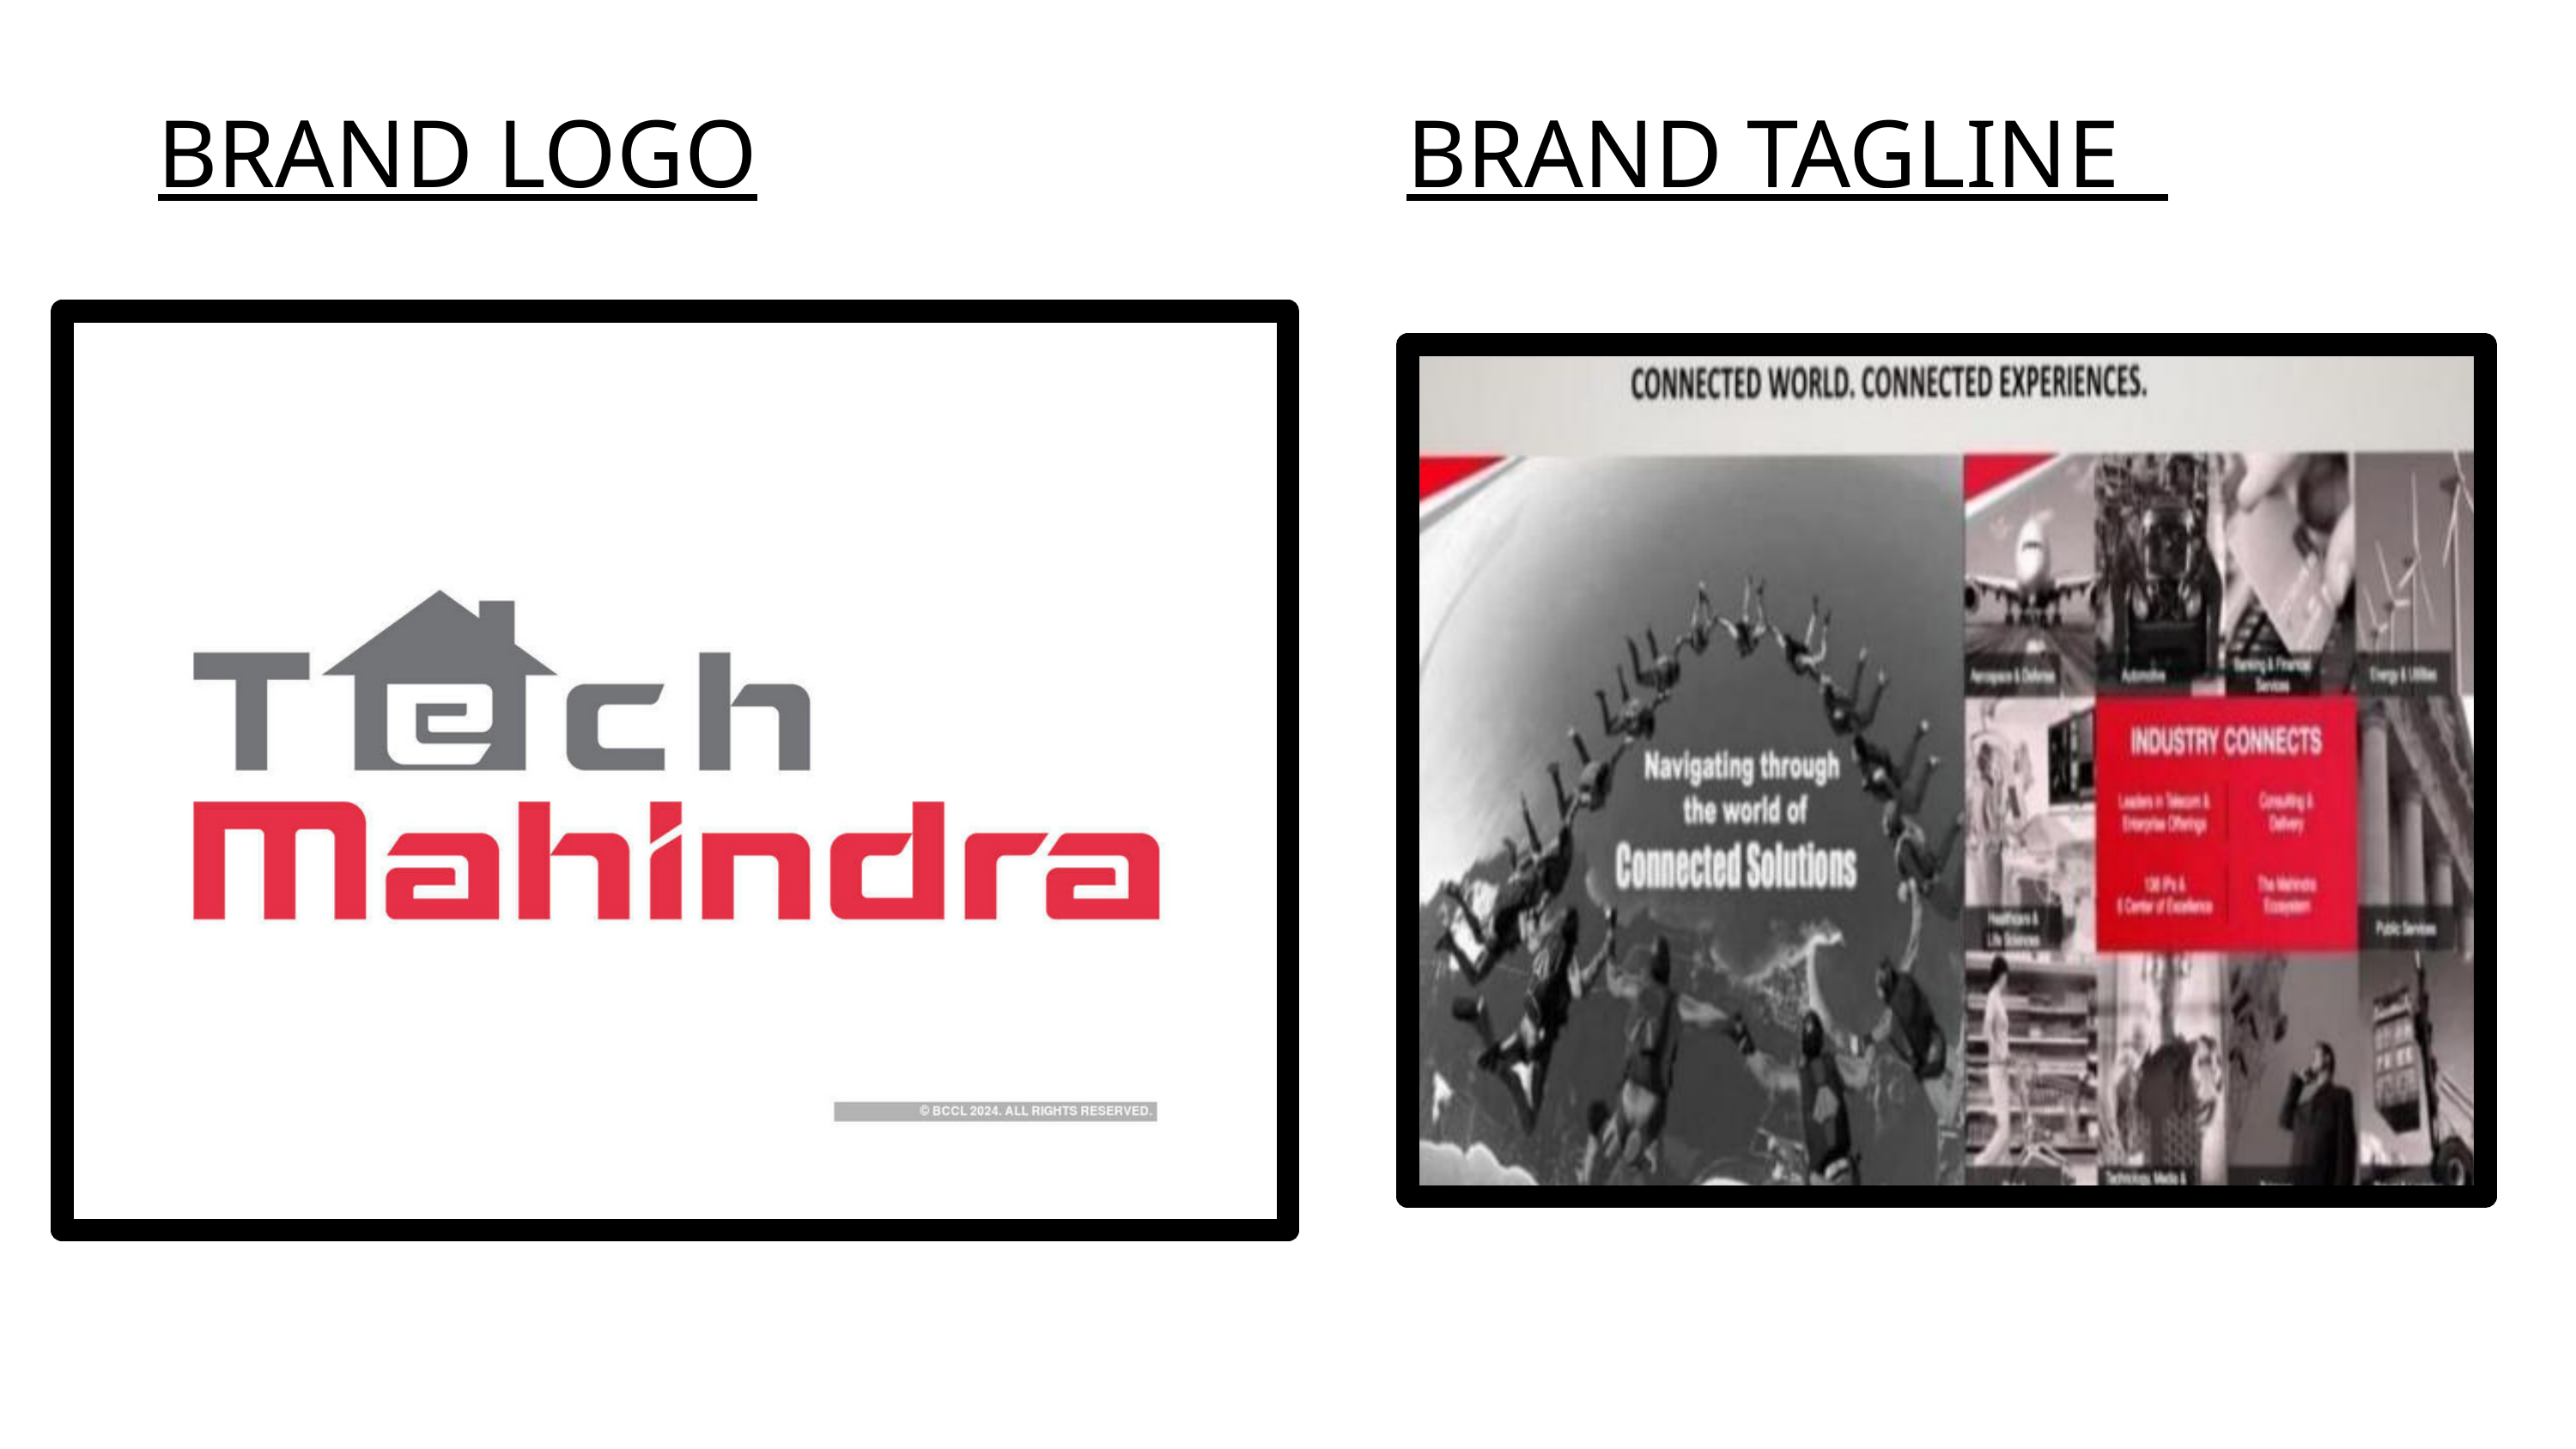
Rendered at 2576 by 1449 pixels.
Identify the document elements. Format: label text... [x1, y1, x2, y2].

text_box BRAND LOGO [144, 76, 770, 206]
text_box [62, 311, 1288, 1231]
text_box [1407, 344, 2486, 1197]
text_box BRAND TAGLINE [1385, 76, 2190, 206]
